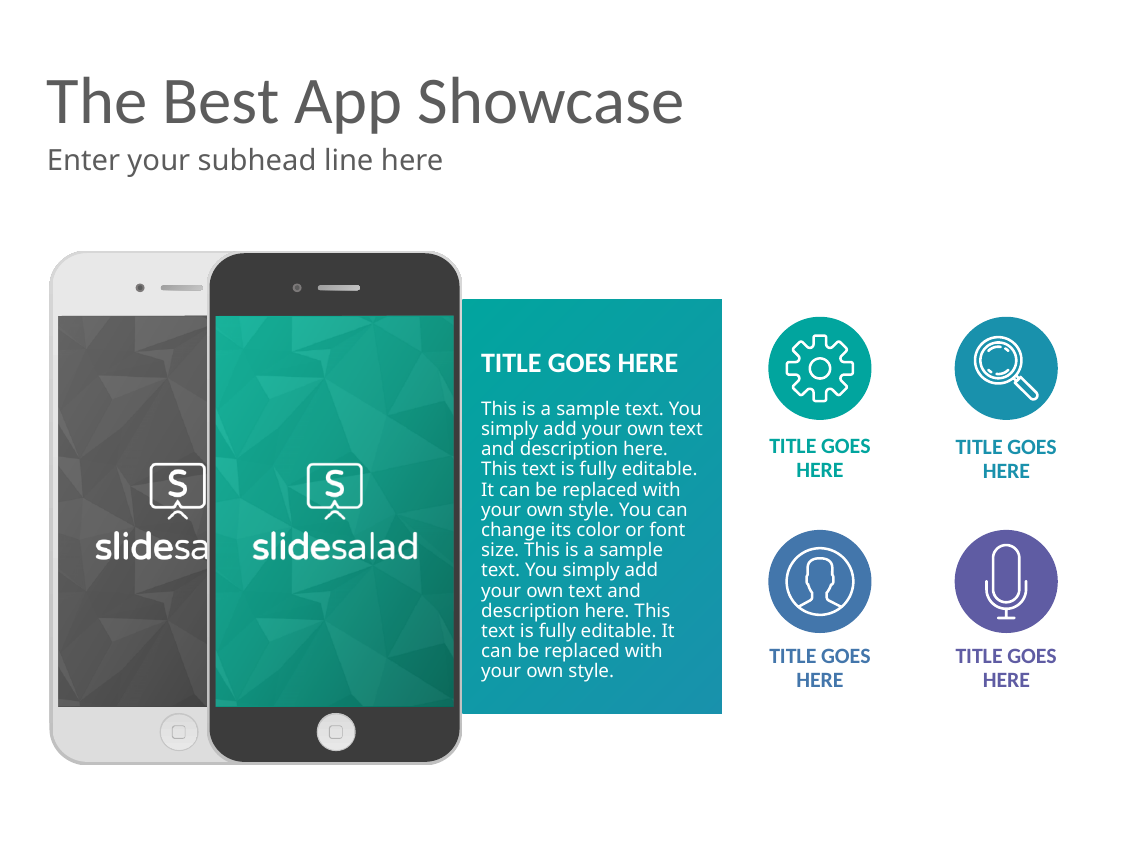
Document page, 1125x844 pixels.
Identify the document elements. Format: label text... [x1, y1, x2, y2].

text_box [984, 543, 1028, 620]
text_box TITLE GOES HERE [929, 644, 1083, 692]
list Enter your subhead line here [46, 144, 1077, 174]
text_box TITLE GOES HERE [929, 435, 1083, 483]
title The Best App Showcase [46, 55, 1077, 138]
text_box [952, 314, 1060, 422]
picture [215, 315, 454, 708]
text_box [786, 410, 854, 422]
picture [58, 315, 206, 708]
text_box [766, 527, 874, 636]
text_box [952, 527, 1060, 636]
text_box TITLE GOES HERE [743, 644, 897, 692]
text_box [785, 546, 855, 617]
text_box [973, 335, 1039, 401]
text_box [49, 250, 204, 766]
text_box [206, 250, 463, 766]
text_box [785, 334, 855, 403]
text_box TITLE GOES HERE This is a sample text. You simply add your own text and description here. This text is fully editable. It can be replaced with your own style. You can change its color or font size. This is a sample text. You simply add your own text and description here. This text is fully editable. It can be replaced with your own style. [481, 348, 703, 682]
text_box [766, 314, 874, 408]
text_box [466, 299, 722, 714]
text_box TITLE GOES HERE [743, 434, 897, 482]
